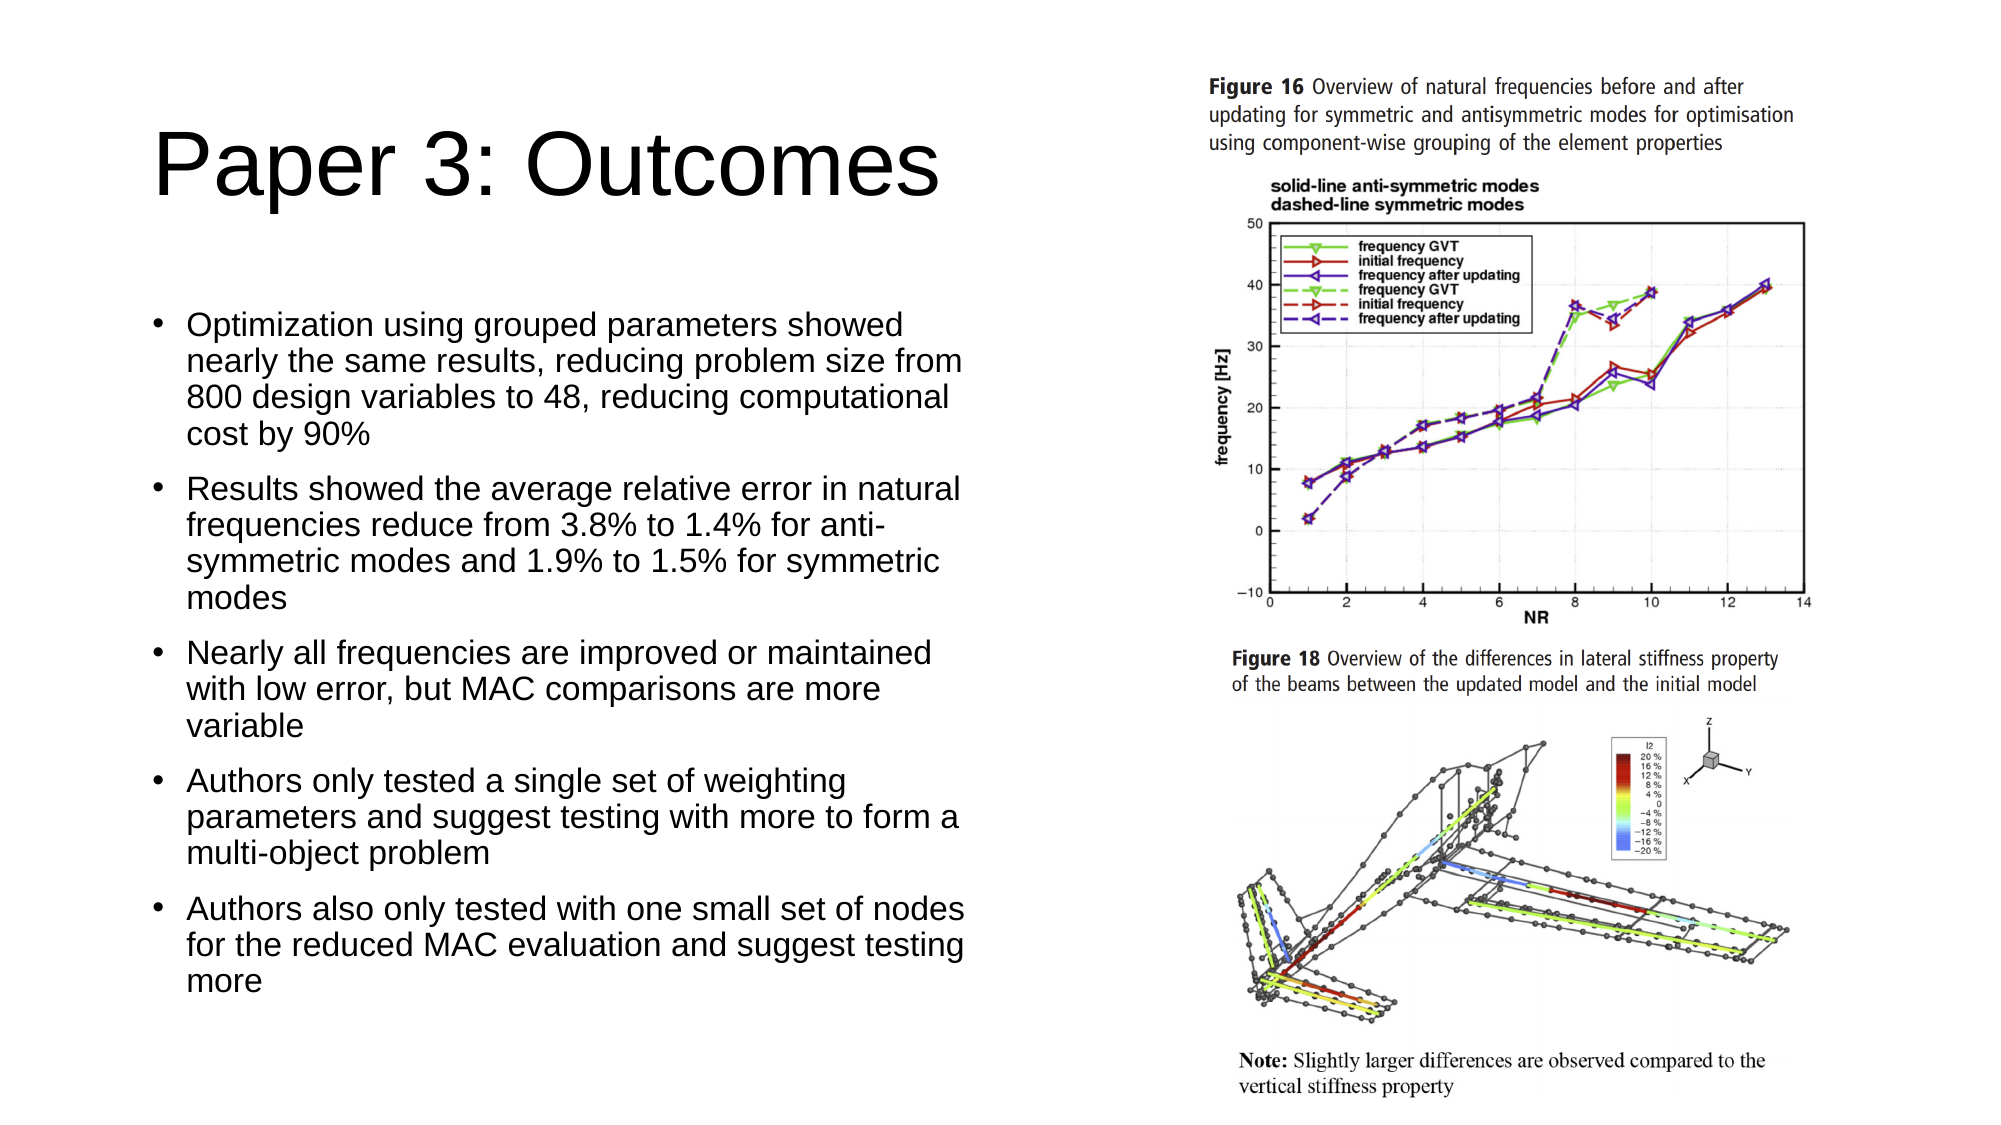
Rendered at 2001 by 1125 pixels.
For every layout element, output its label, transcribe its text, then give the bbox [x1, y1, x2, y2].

title Paper 3: Outcomes [137, 57, 1863, 275]
picture [1201, 69, 1818, 633]
list Optimization using grouped parameters showed nearly the same results, reducing problem size from 800 design variables to 48, reducing computational cost by 90% Results showed the average relative error in natural frequencies reduce from 3.8% to 1.4% for anti-symmetric modes and 1.9% to 1.5% for symmetric modes Nearly all frequencies are improved or maintained with low error, but MAC comparisons are more variable Authors only tested a single set of weighting parameters and suggest testing with more to form a multi-object problem Authors also only tested with one small set of nodes for the reduced MAC evaluation and suggest testing more [137, 299, 1000, 1014]
picture [1227, 644, 1793, 1101]
